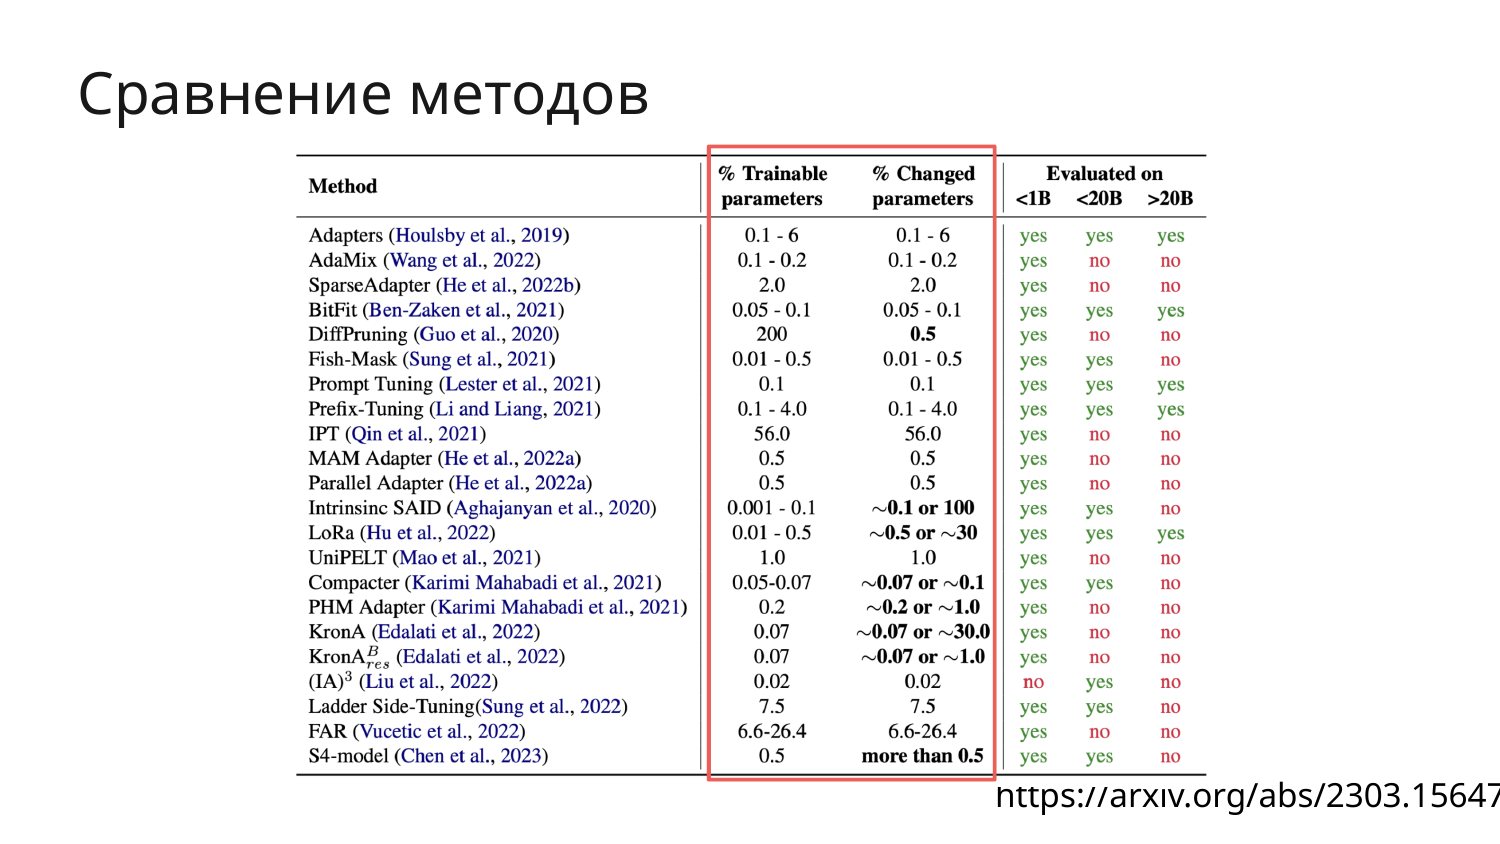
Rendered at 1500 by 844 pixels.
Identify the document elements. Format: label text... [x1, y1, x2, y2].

picture [291, 139, 1209, 788]
title Сравнение методов [73, 65, 1427, 156]
text_box https://arxiv.org/abs/2303.15647 [995, 774, 1500, 815]
